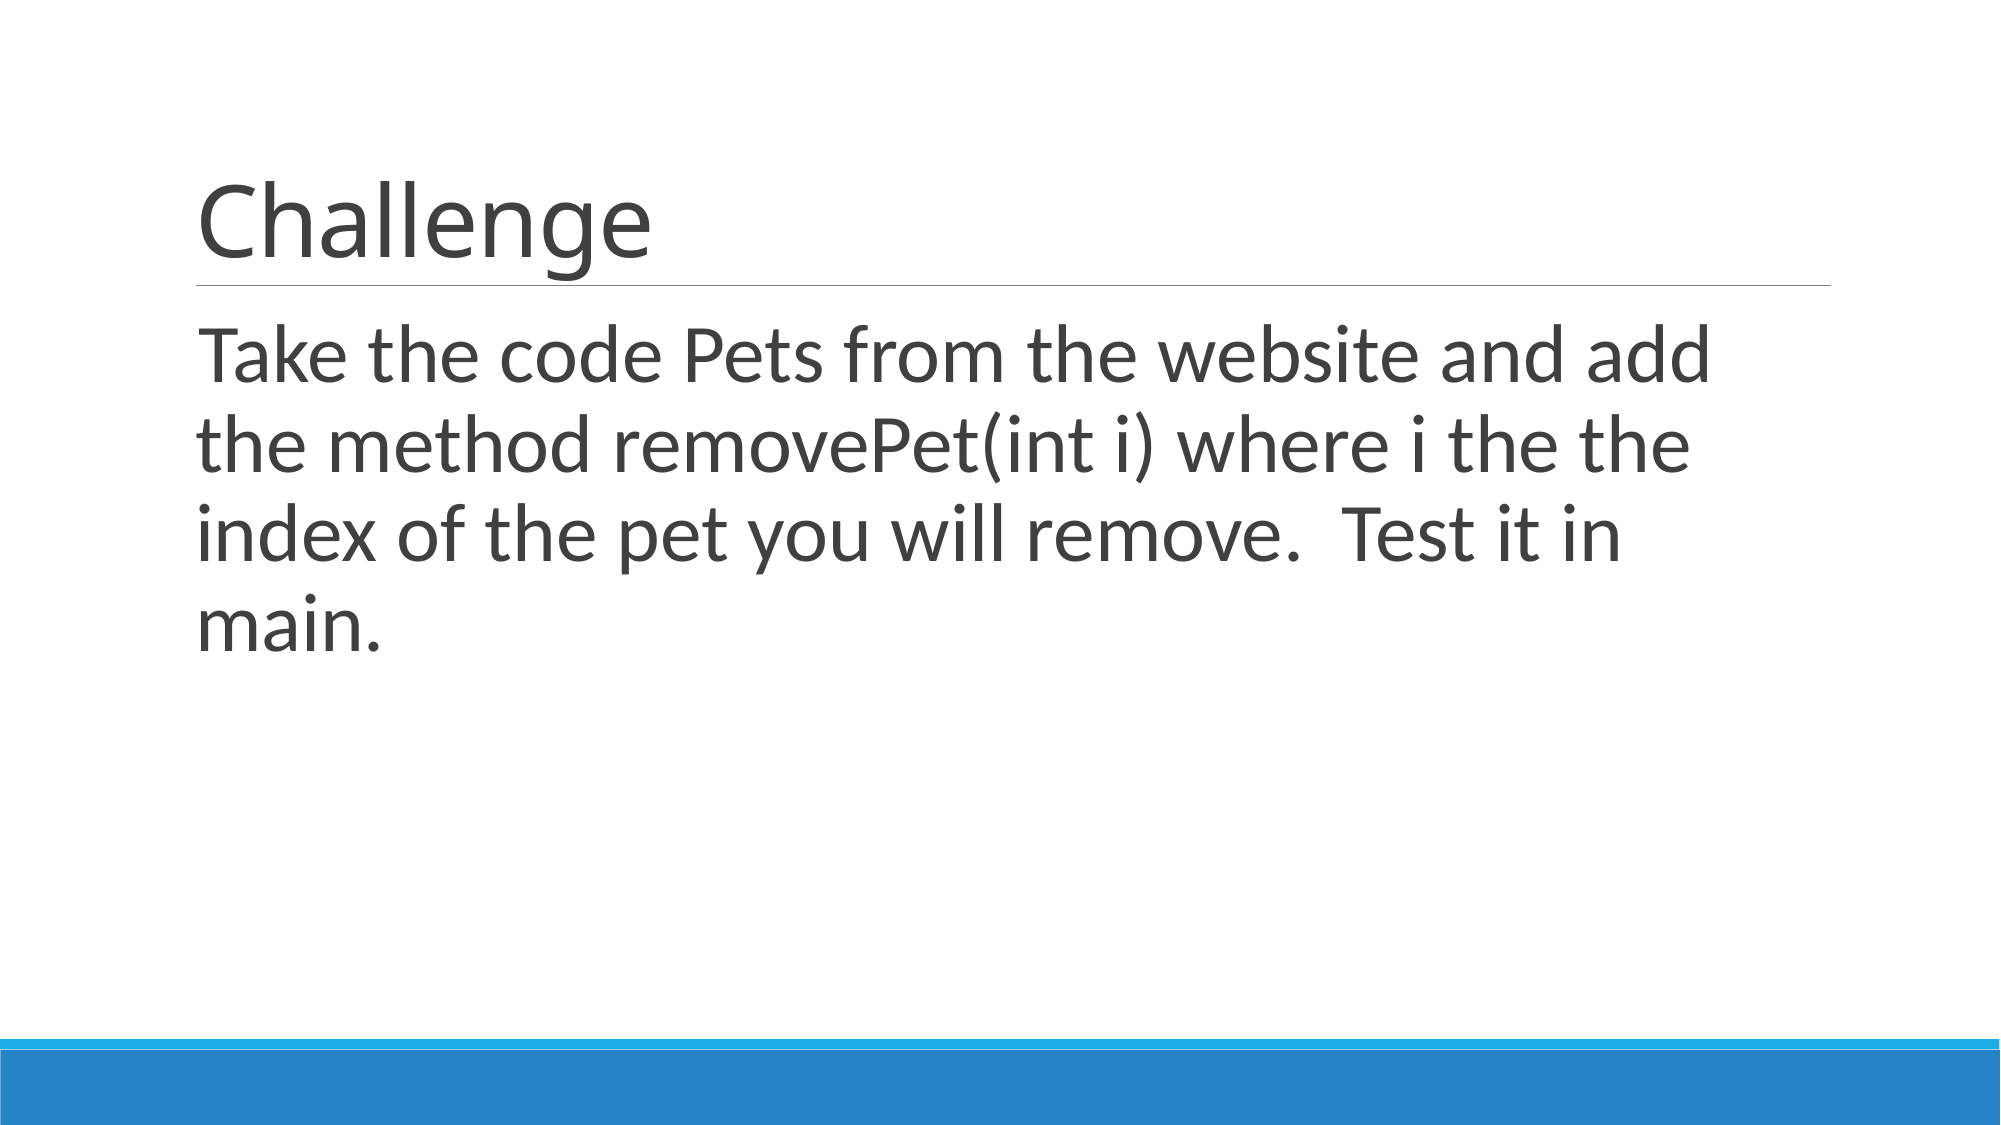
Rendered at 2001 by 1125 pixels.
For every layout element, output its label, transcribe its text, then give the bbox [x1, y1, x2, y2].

list Take the code Pets from the website and add the method removePet(int i) where i the the index of the pet you will remove. Test it in main. [180, 302, 1830, 963]
title Challenge [180, 47, 1830, 285]
